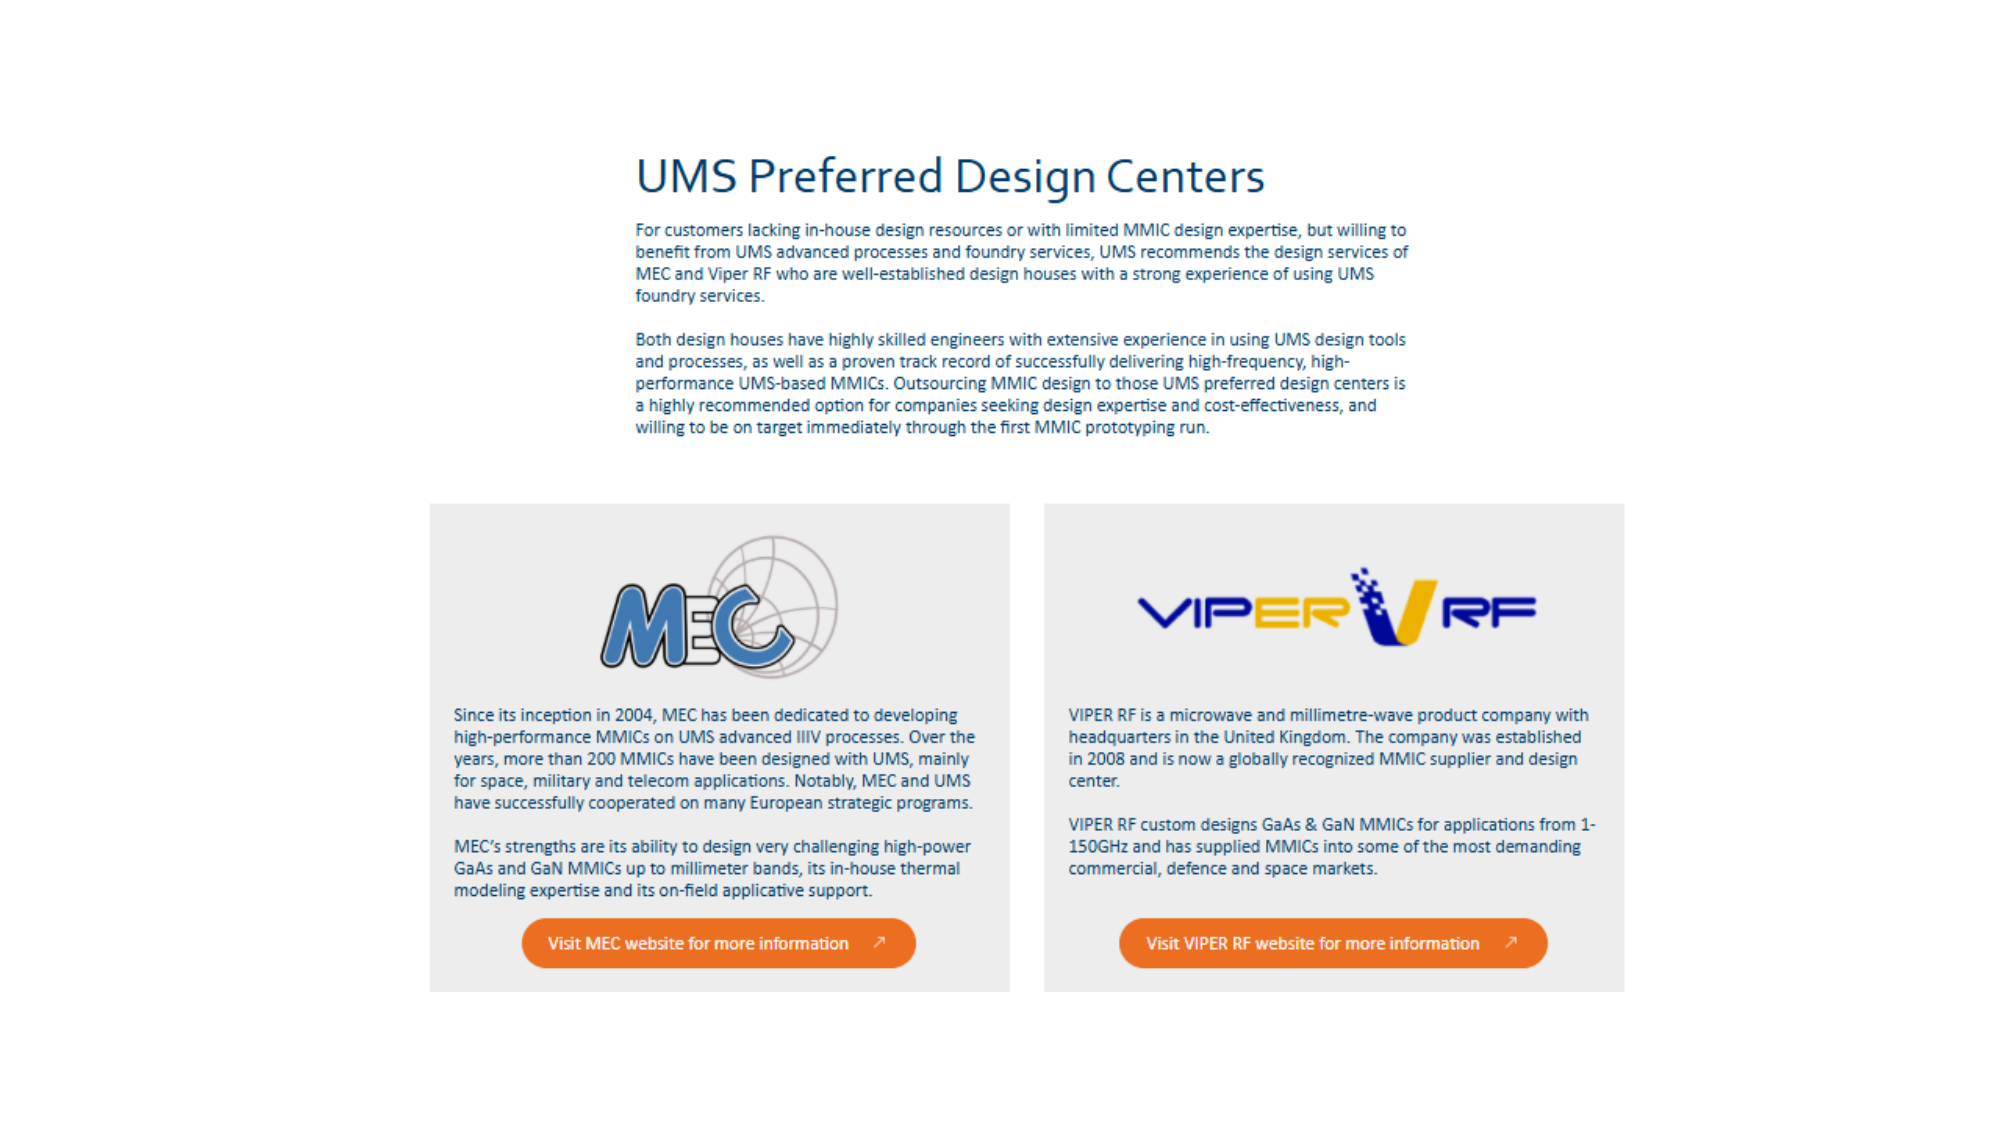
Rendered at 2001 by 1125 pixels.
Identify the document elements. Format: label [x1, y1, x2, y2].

picture [368, 132, 1632, 992]
